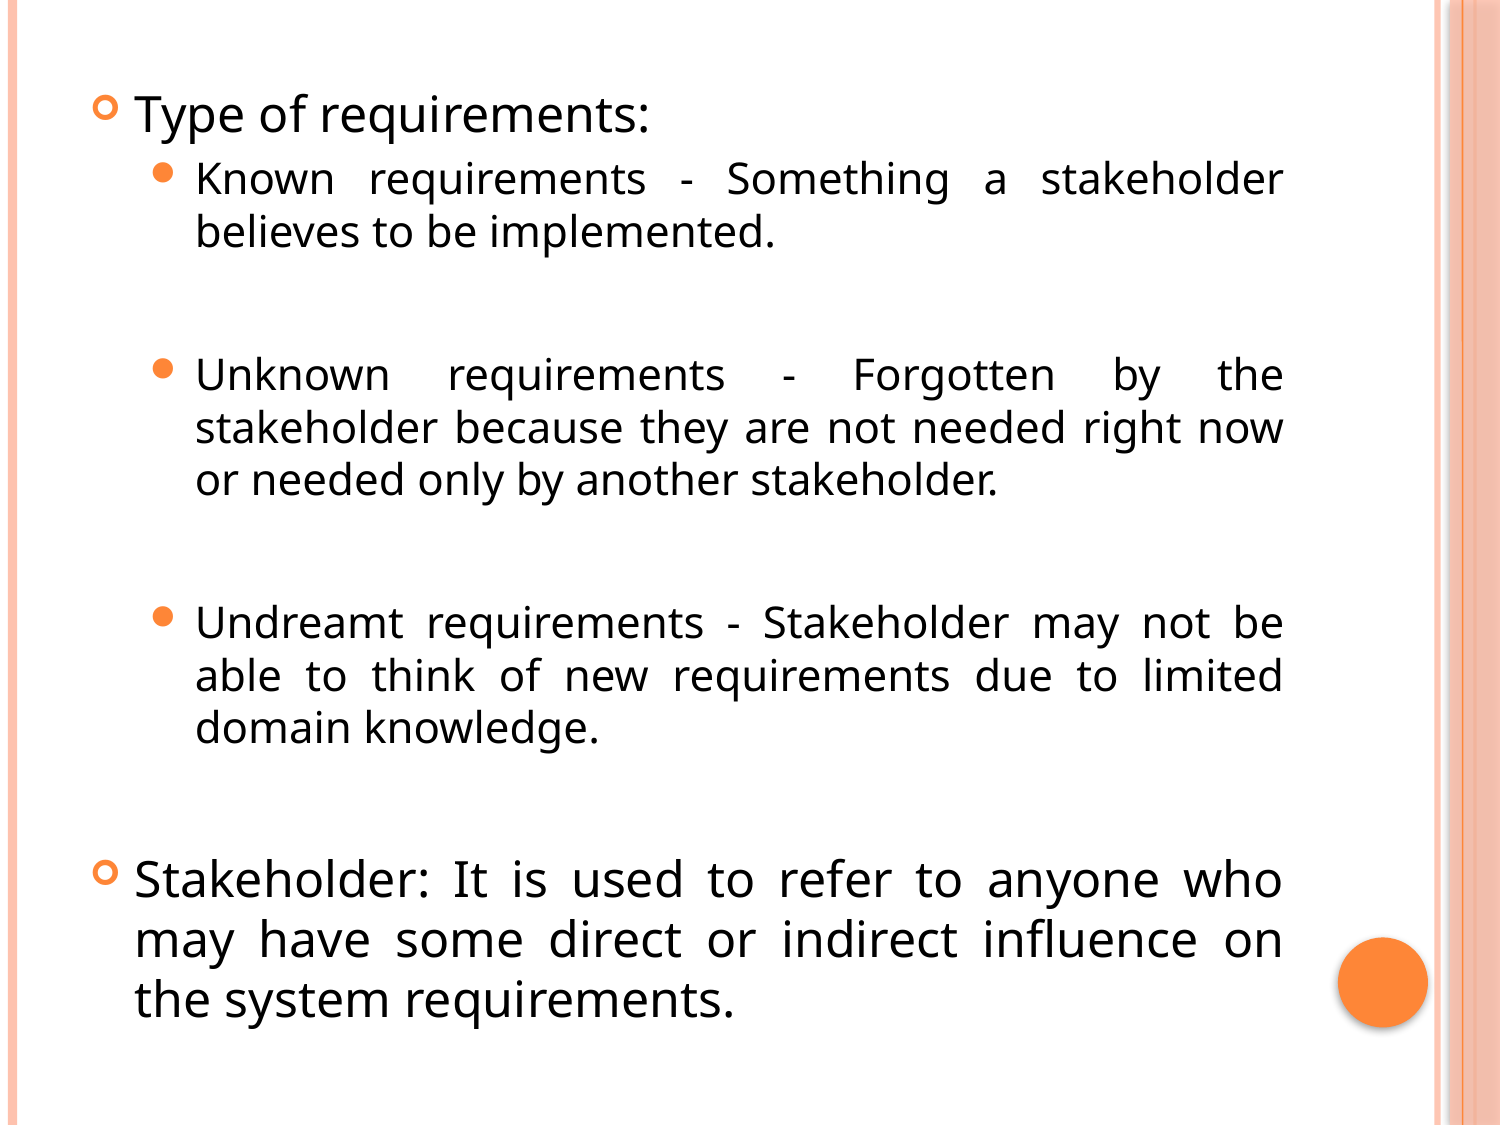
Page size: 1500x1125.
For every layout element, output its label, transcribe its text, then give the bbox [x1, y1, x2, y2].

list Type of requirements: Known requirements - Something a stakeholder believes to be implemented. Unknown requirements - Forgotten by the stakeholder because they are not needed right now or needed only by another stakeholder. Undreamt requirements - Stakeholder may not be able to think of new requirements due to limited domain knowledge. Stakeholder: It is used to refer to anyone who may have some direct or indirect influence on the system requirements. [75, 75, 1300, 1062]
